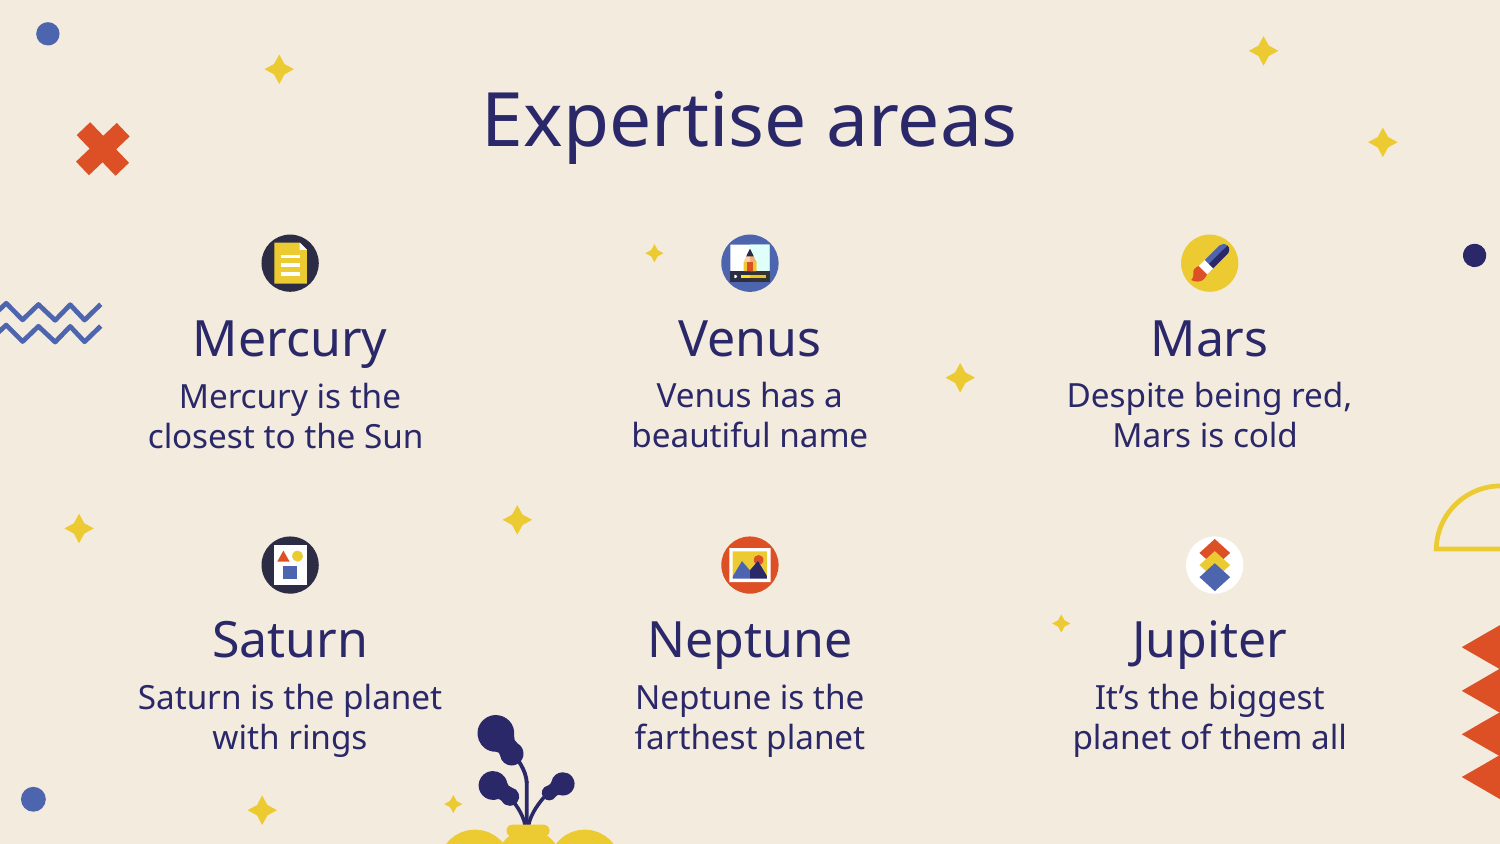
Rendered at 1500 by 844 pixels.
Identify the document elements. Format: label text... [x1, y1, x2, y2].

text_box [261, 234, 319, 293]
subtitle Venus [577, 291, 923, 357]
subtitle It’s the biggest planet of them all [1037, 660, 1383, 789]
subtitle Mercury is the closest to the Sun [117, 359, 463, 488]
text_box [261, 536, 320, 594]
subtitle Mars [1037, 291, 1383, 357]
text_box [1185, 536, 1244, 594]
subtitle Mercury [117, 291, 463, 358]
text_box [1180, 234, 1239, 293]
subtitle Neptune is the farthest planet [577, 660, 923, 789]
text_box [721, 536, 779, 594]
subtitle Neptune [577, 592, 923, 659]
subtitle Saturn [117, 592, 463, 659]
subtitle Saturn is the planet with rings [117, 660, 463, 789]
title Expertise areas [117, 56, 1383, 151]
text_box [721, 234, 779, 293]
subtitle Jupiter [1037, 592, 1383, 659]
subtitle Despite being red, Mars is cold [1037, 359, 1383, 488]
subtitle Venus has a beautiful name [577, 359, 923, 488]
